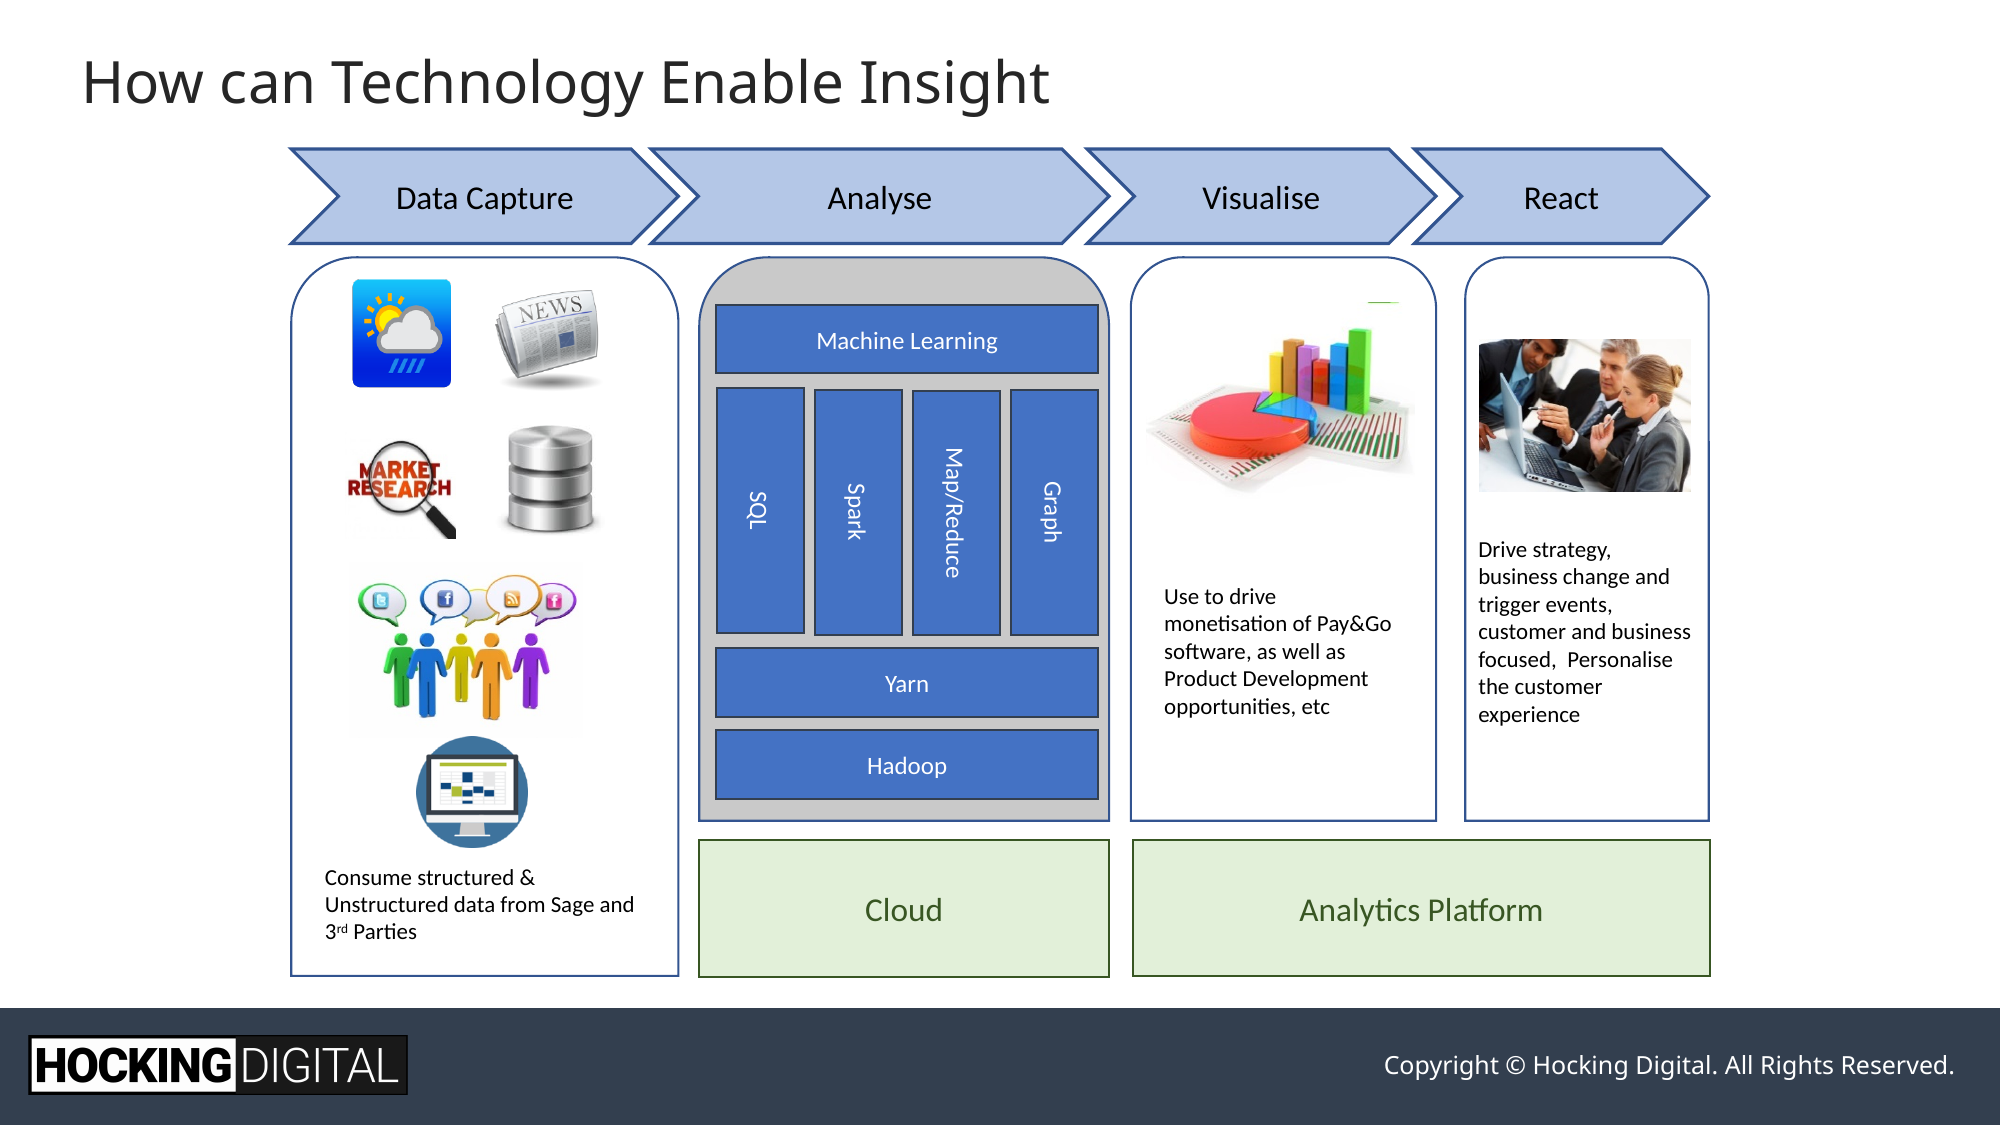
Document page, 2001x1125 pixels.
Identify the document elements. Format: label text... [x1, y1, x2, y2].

text_box Machine Learning [715, 304, 1099, 374]
picture [345, 432, 456, 539]
text_box React [1411, 147, 1711, 245]
text_box Drive strategy, business change and trigger events, customer and business focused, Personalise the customer experience [1463, 527, 1709, 734]
text_box [290, 256, 680, 977]
picture [1146, 302, 1415, 511]
picture [349, 562, 583, 848]
picture [1479, 339, 1691, 492]
text_box Consume structured & Unstructured data from Sage and 3rd Parties [310, 854, 651, 952]
text_box SQL [716, 387, 805, 634]
text_box Visualise [1084, 147, 1438, 245]
text_box Yarn [715, 647, 1099, 718]
picture [495, 425, 605, 536]
text_box Hadoop [715, 729, 1099, 800]
text_box Map/Reduce [912, 390, 1001, 636]
text_box [1129, 256, 1438, 822]
text_box Cloud [698, 839, 1110, 978]
text_box [1464, 256, 1710, 822]
text_box [698, 256, 1111, 822]
picture [495, 276, 603, 392]
picture [347, 273, 456, 392]
text_box Use to drive monetisation of Pay&Go software, as well as Product Development opportunities, etc [1149, 573, 1418, 726]
text_box Graph [1010, 389, 1099, 636]
text_box Analyse [648, 147, 1111, 245]
text_box Data Capture [288, 147, 680, 245]
text_box Analytics Platform [1132, 839, 1711, 977]
text_box Spark [814, 389, 903, 636]
title How can Technology Enable Insight [66, 45, 1675, 126]
picture [28, 1035, 408, 1095]
